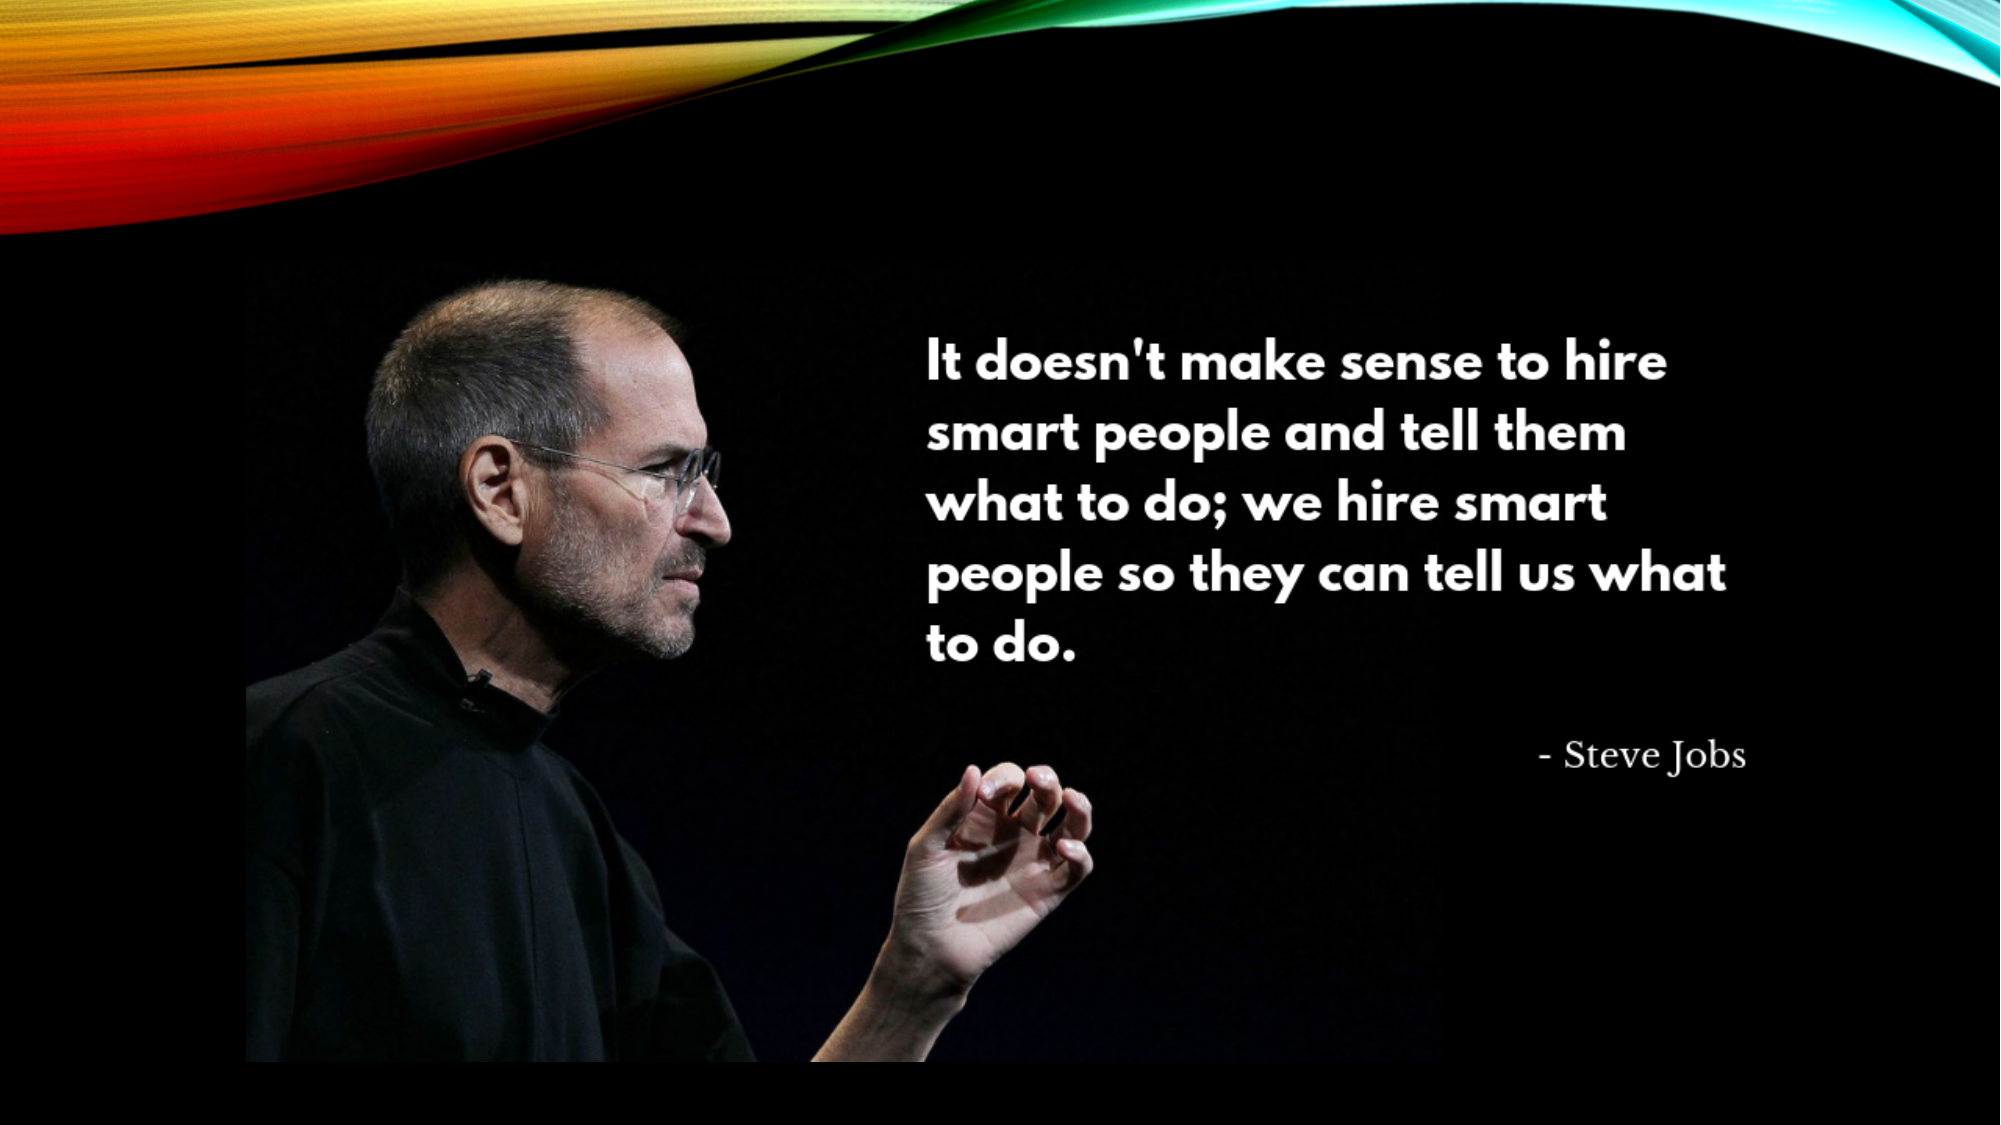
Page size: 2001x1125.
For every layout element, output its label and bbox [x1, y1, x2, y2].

picture [245, 261, 1847, 1063]
picture [0, 0, 2000, 237]
